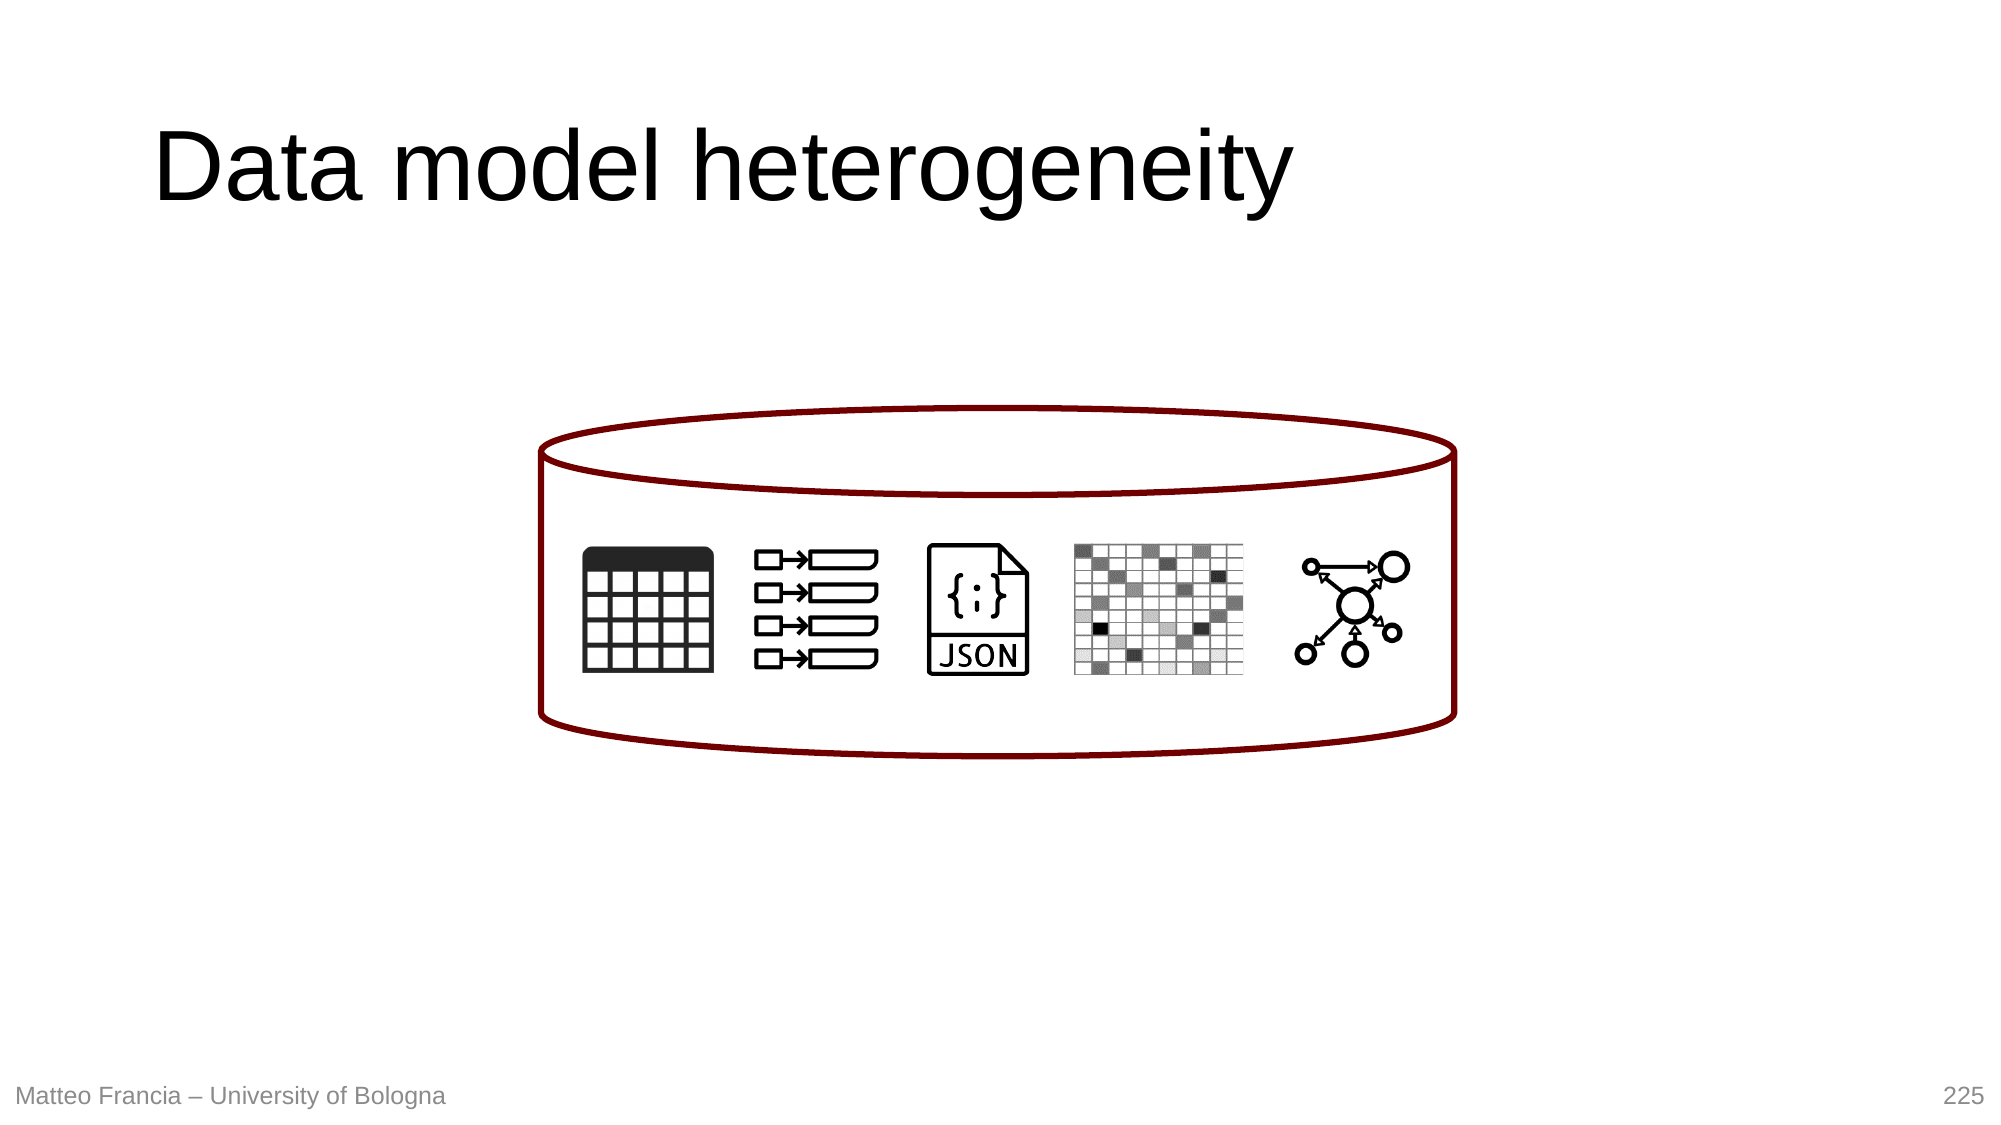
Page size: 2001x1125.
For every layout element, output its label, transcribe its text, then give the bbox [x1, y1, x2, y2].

picture [578, 543, 717, 675]
footer Matteo Francia – University of Bologna [0, 1065, 466, 1125]
picture [912, 543, 1044, 676]
picture [1074, 543, 1244, 675]
picture [1286, 543, 1418, 675]
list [750, 543, 882, 675]
text_box [539, 406, 1456, 758]
title Data model heterogeneity [137, 59, 1863, 278]
slide_number 225 [1550, 1065, 2000, 1125]
